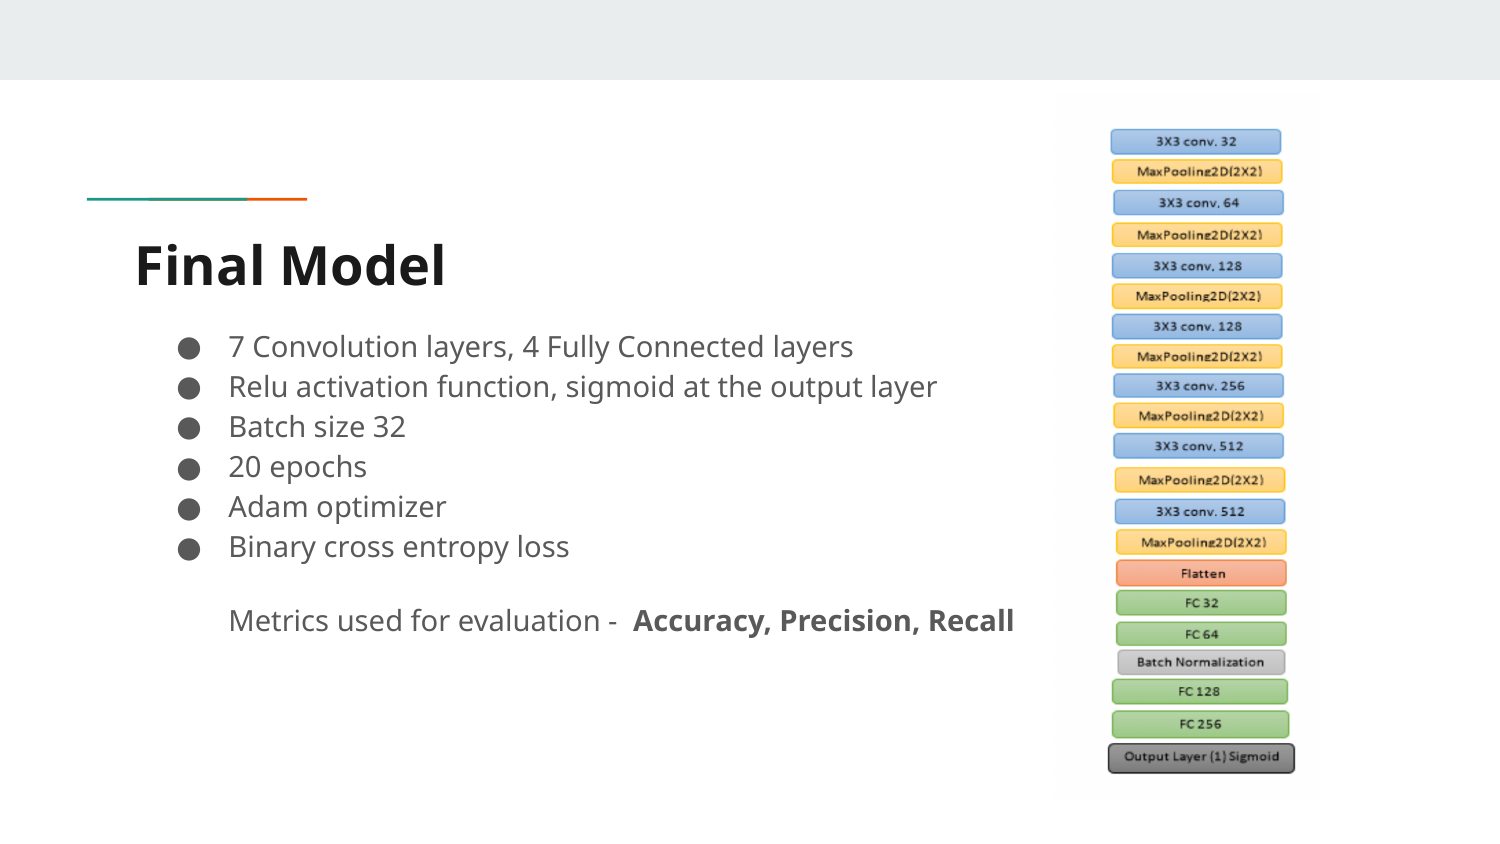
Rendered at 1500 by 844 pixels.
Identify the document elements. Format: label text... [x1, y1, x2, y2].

title Final Model [119, 216, 1381, 305]
picture [832, 305, 1500, 799]
picture [1052, 93, 1321, 216]
text_box 7 Convolution layers, 4 Fully Connected layers Relu activation function, sigmoid at the output layer Batch size 32 20 epochs Adam optimizer Binary cross entropy loss Metrics used for evaluation - Accuracy, Precision, Recall [138, 307, 1052, 800]
